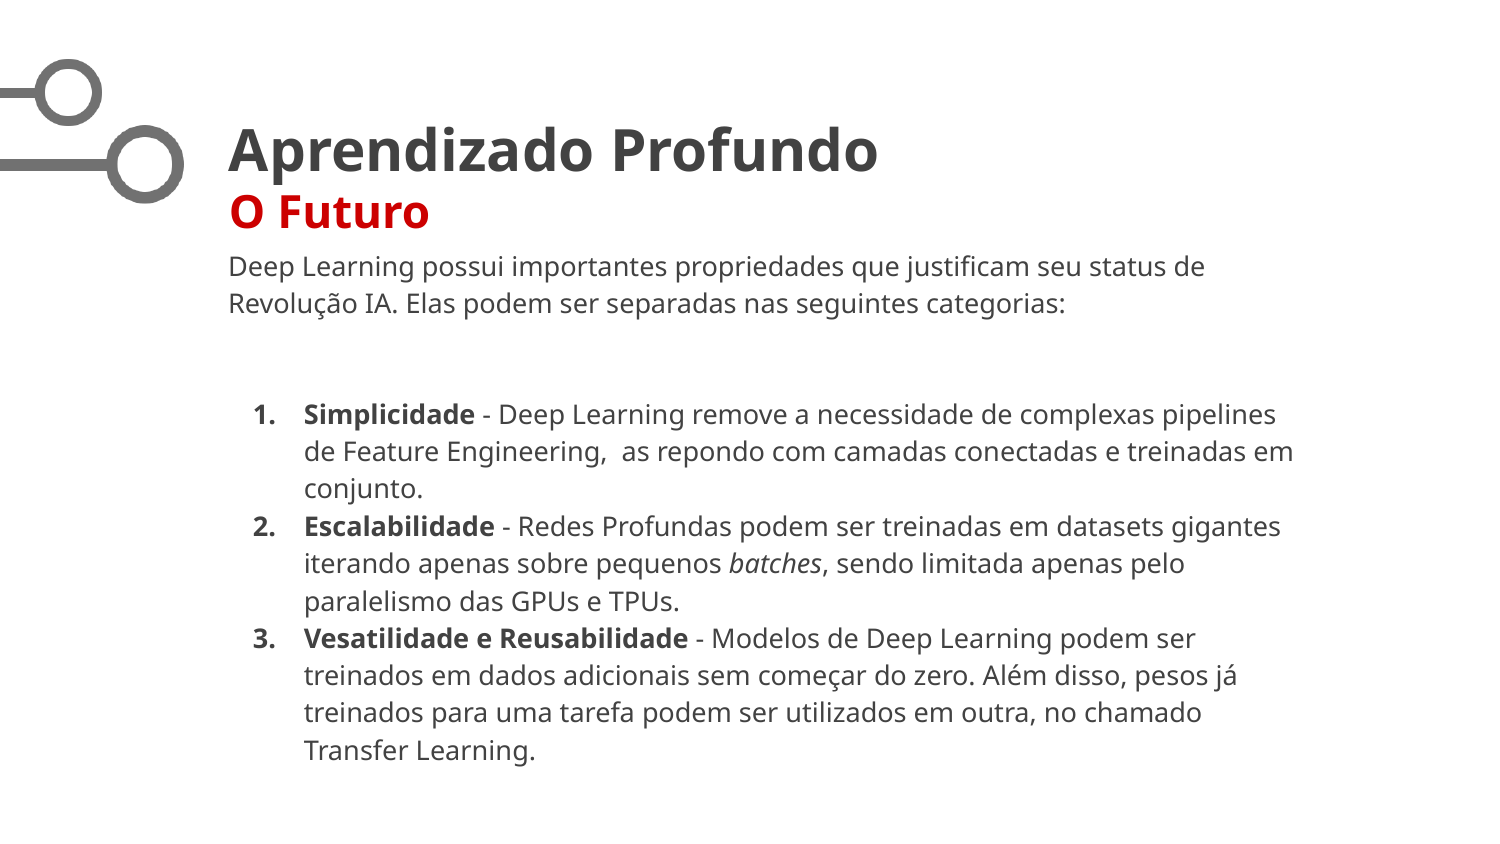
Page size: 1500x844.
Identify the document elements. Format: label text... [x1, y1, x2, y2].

picture [0, 0, 1146, 635]
title Aprendizado Profundo O Futuro [213, 98, 1368, 263]
text_box Simplicidade - Deep Learning remove a necessidade de complexas pipelines de Feature Engineering, as repondo com camadas conectadas e treinadas em conjunto. Escalabilidade - Redes Profundas podem ser treinadas em datasets gigantes iterando apenas sobre pequenos batches, sendo limitada apenas pelo paralelismo das GPUs e TPUs. Vesatilidade e Reusabilidade - Modelos de Deep Learning podem ser treinados em dados adicionais sem começar do zero. Além disso, pesos já treinados para uma tarefa podem ser utilizados em outra, no chamado Transfer Learning. [213, 377, 1317, 844]
list Deep Learning possui importantes propriedades que justificam seu status de Revolução IA. Elas podem ser separadas nas seguintes categorias: [213, 229, 1318, 394]
